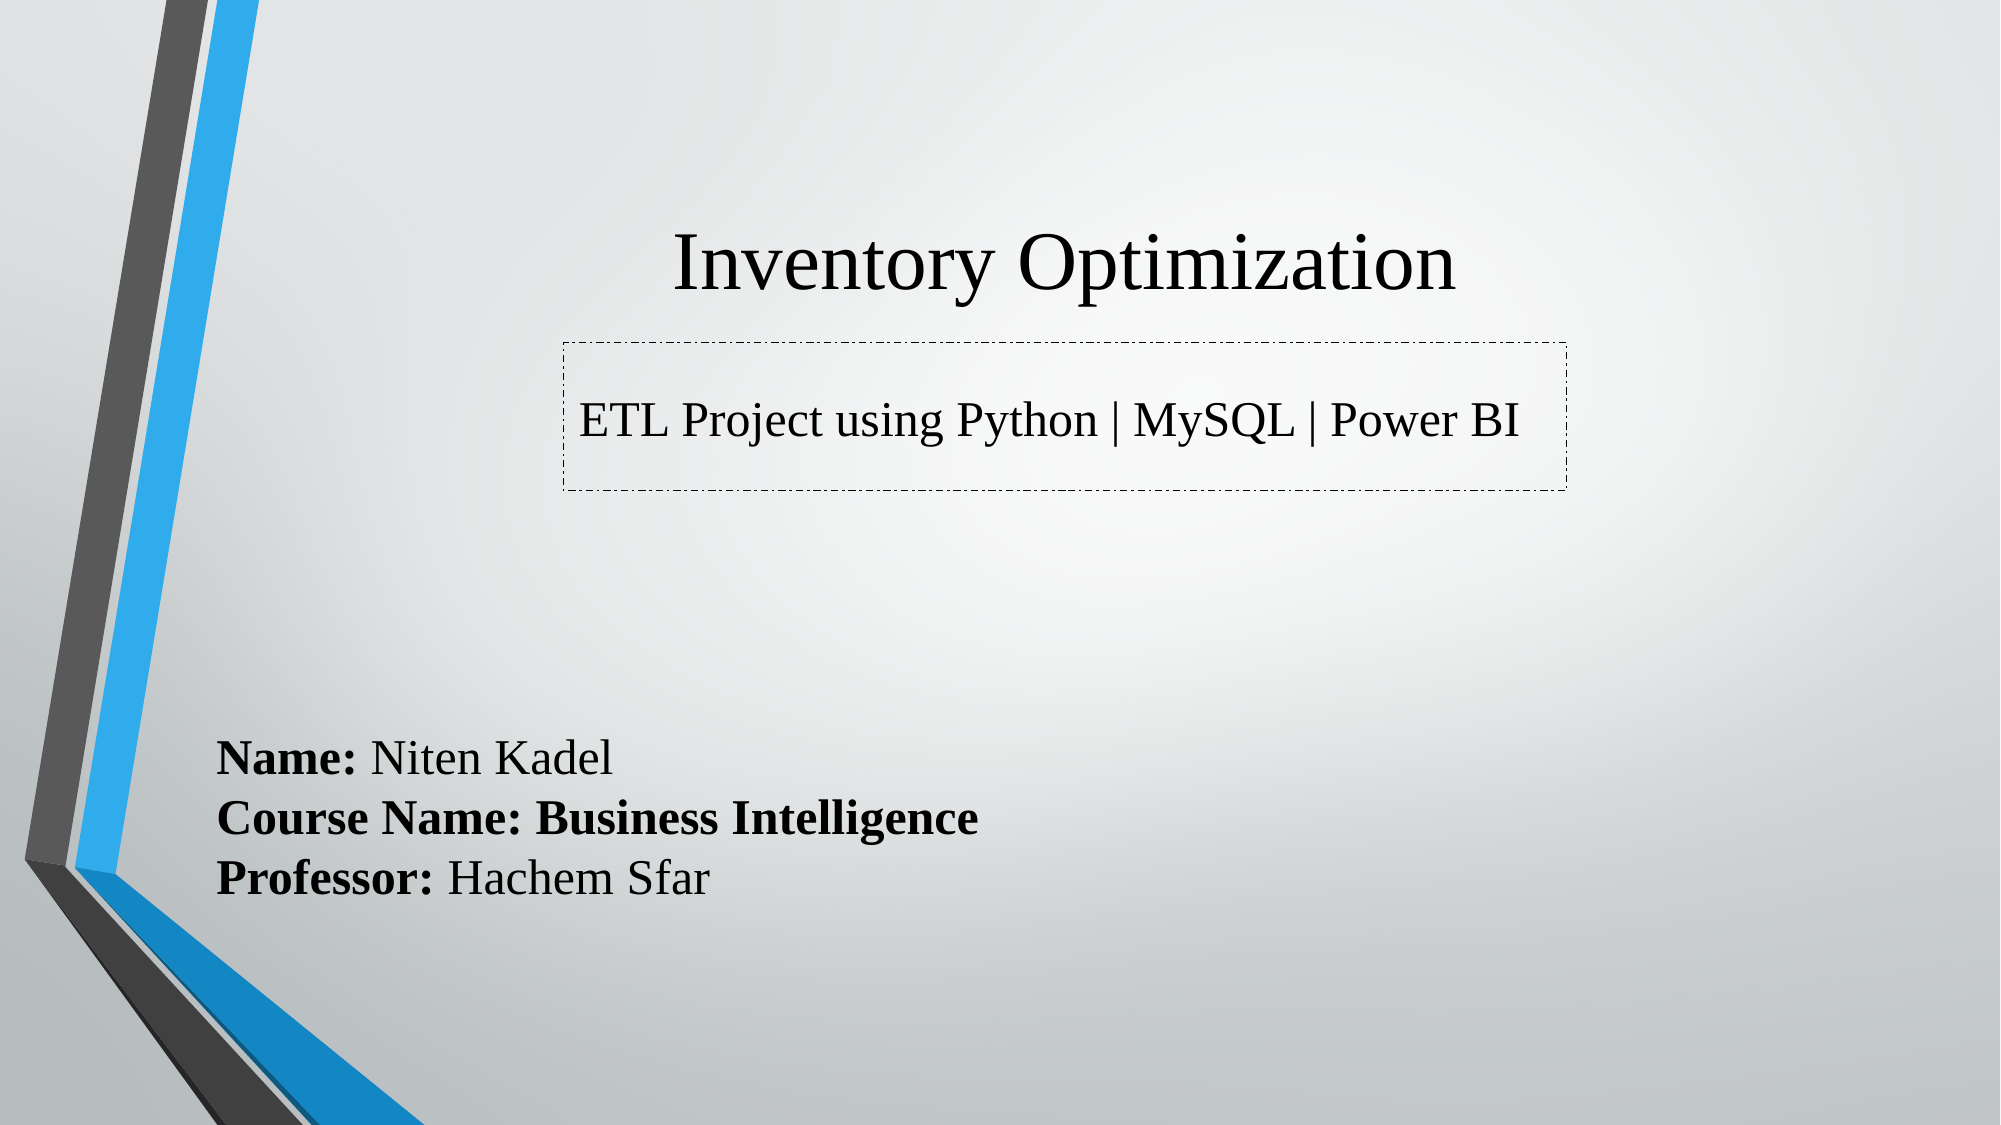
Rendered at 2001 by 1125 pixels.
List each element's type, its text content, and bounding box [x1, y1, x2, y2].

text_box Name: Niten Kadel Course Name: Business Intelligence Professor: Hachem Sfar [201, 717, 1202, 958]
list ETL Project using Python | MySQL | Power BI [563, 342, 1567, 491]
title Inventory Optimization [243, 112, 1887, 400]
